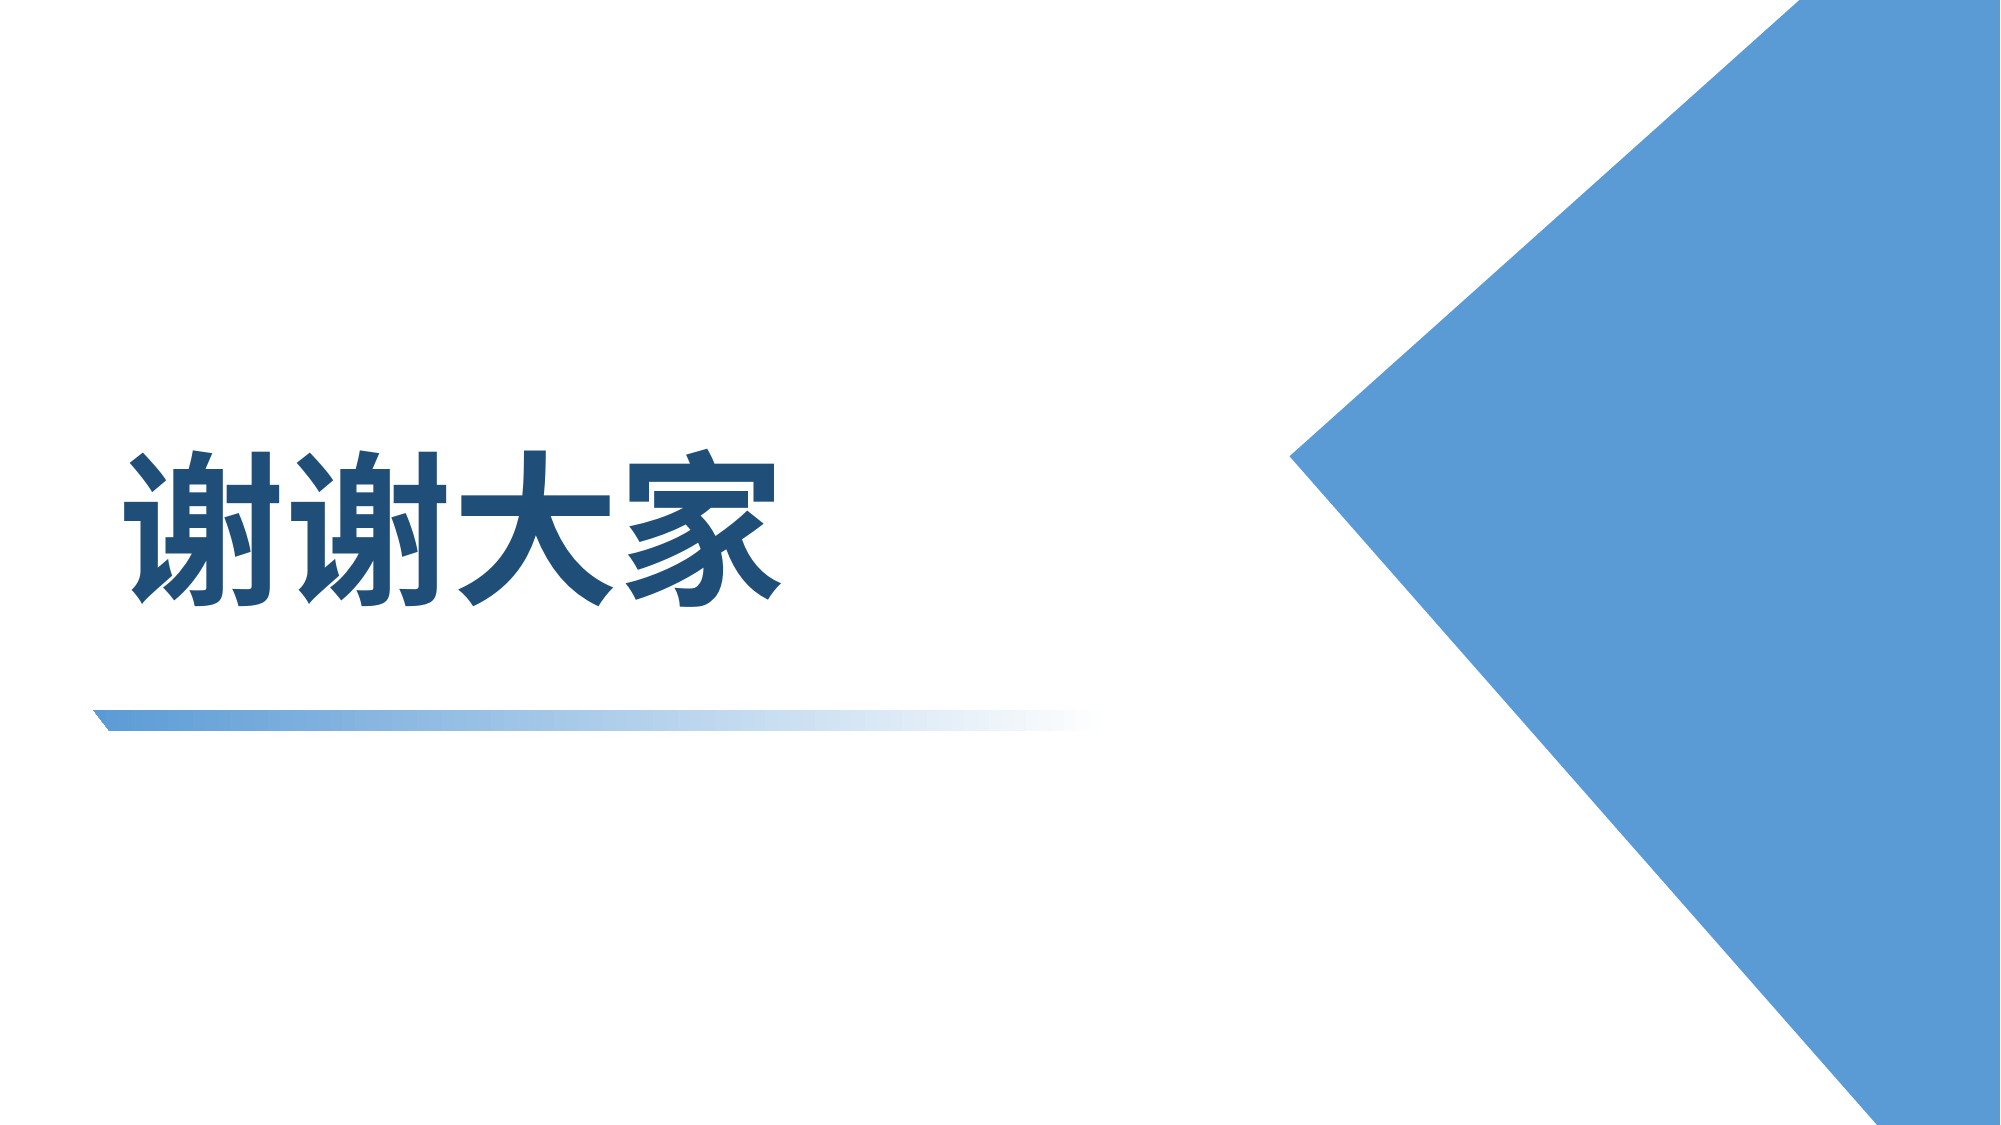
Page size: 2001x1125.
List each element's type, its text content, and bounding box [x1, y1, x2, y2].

text_box 谢谢大家 [104, 418, 1207, 633]
text_box [1289, 0, 2000, 1125]
text_box [91, 708, 1116, 732]
